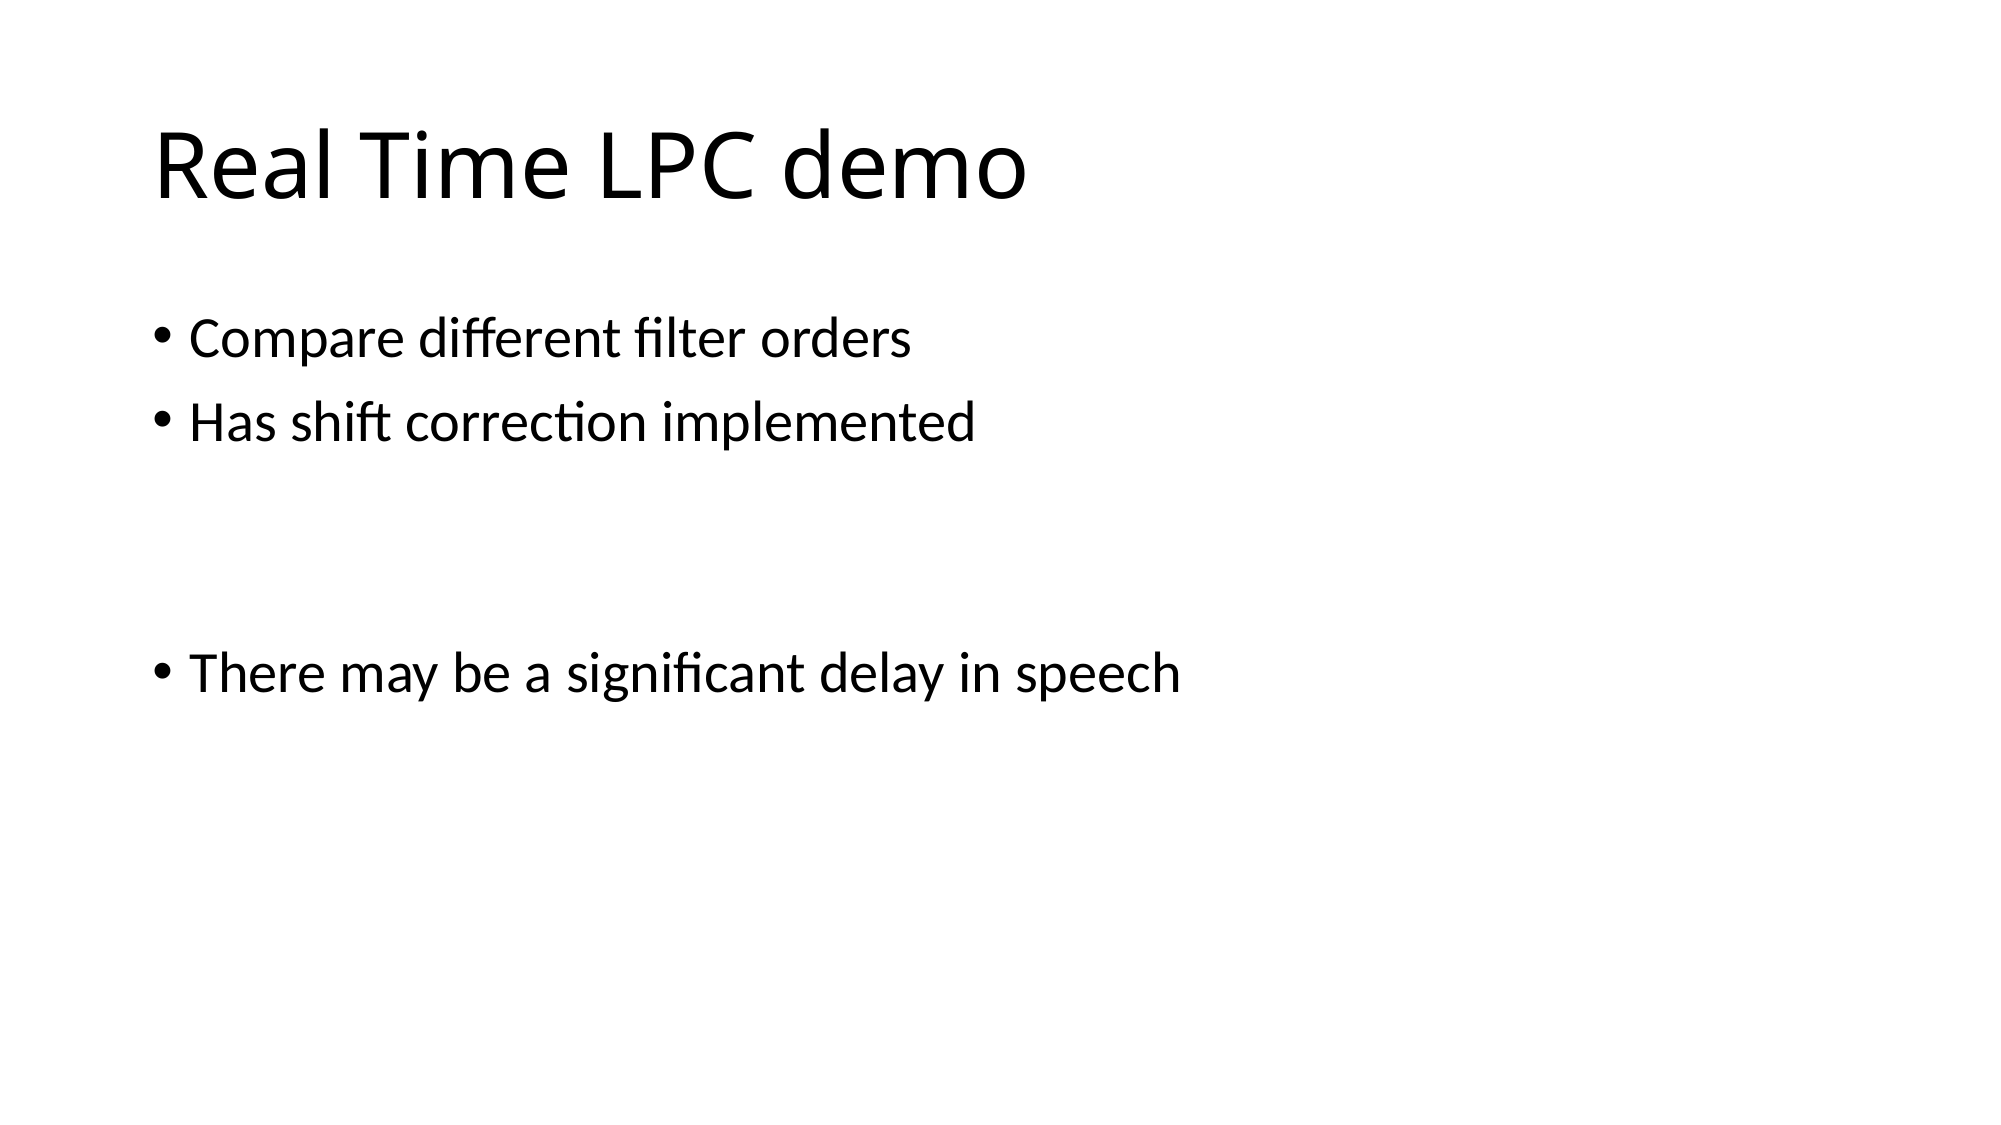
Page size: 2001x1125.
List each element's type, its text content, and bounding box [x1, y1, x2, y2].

list Compare different filter orders Has shift correction implemented There may be a significant delay in speech [137, 299, 1863, 1014]
title Real Time LPC demo [137, 59, 1863, 278]
